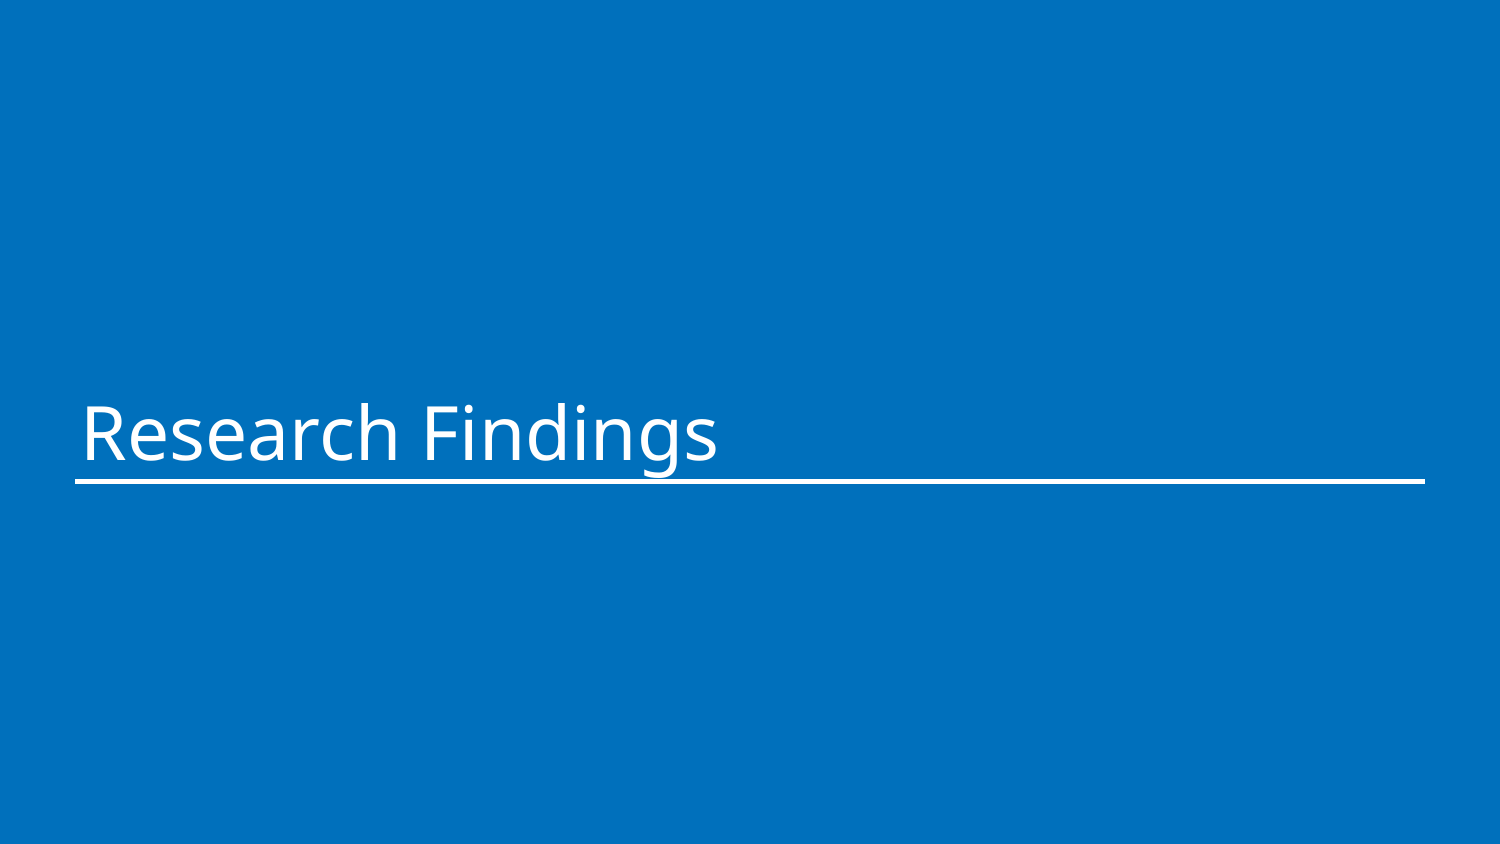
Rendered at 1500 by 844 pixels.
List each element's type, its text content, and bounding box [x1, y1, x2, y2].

title Research Findings [75, 362, 1425, 482]
